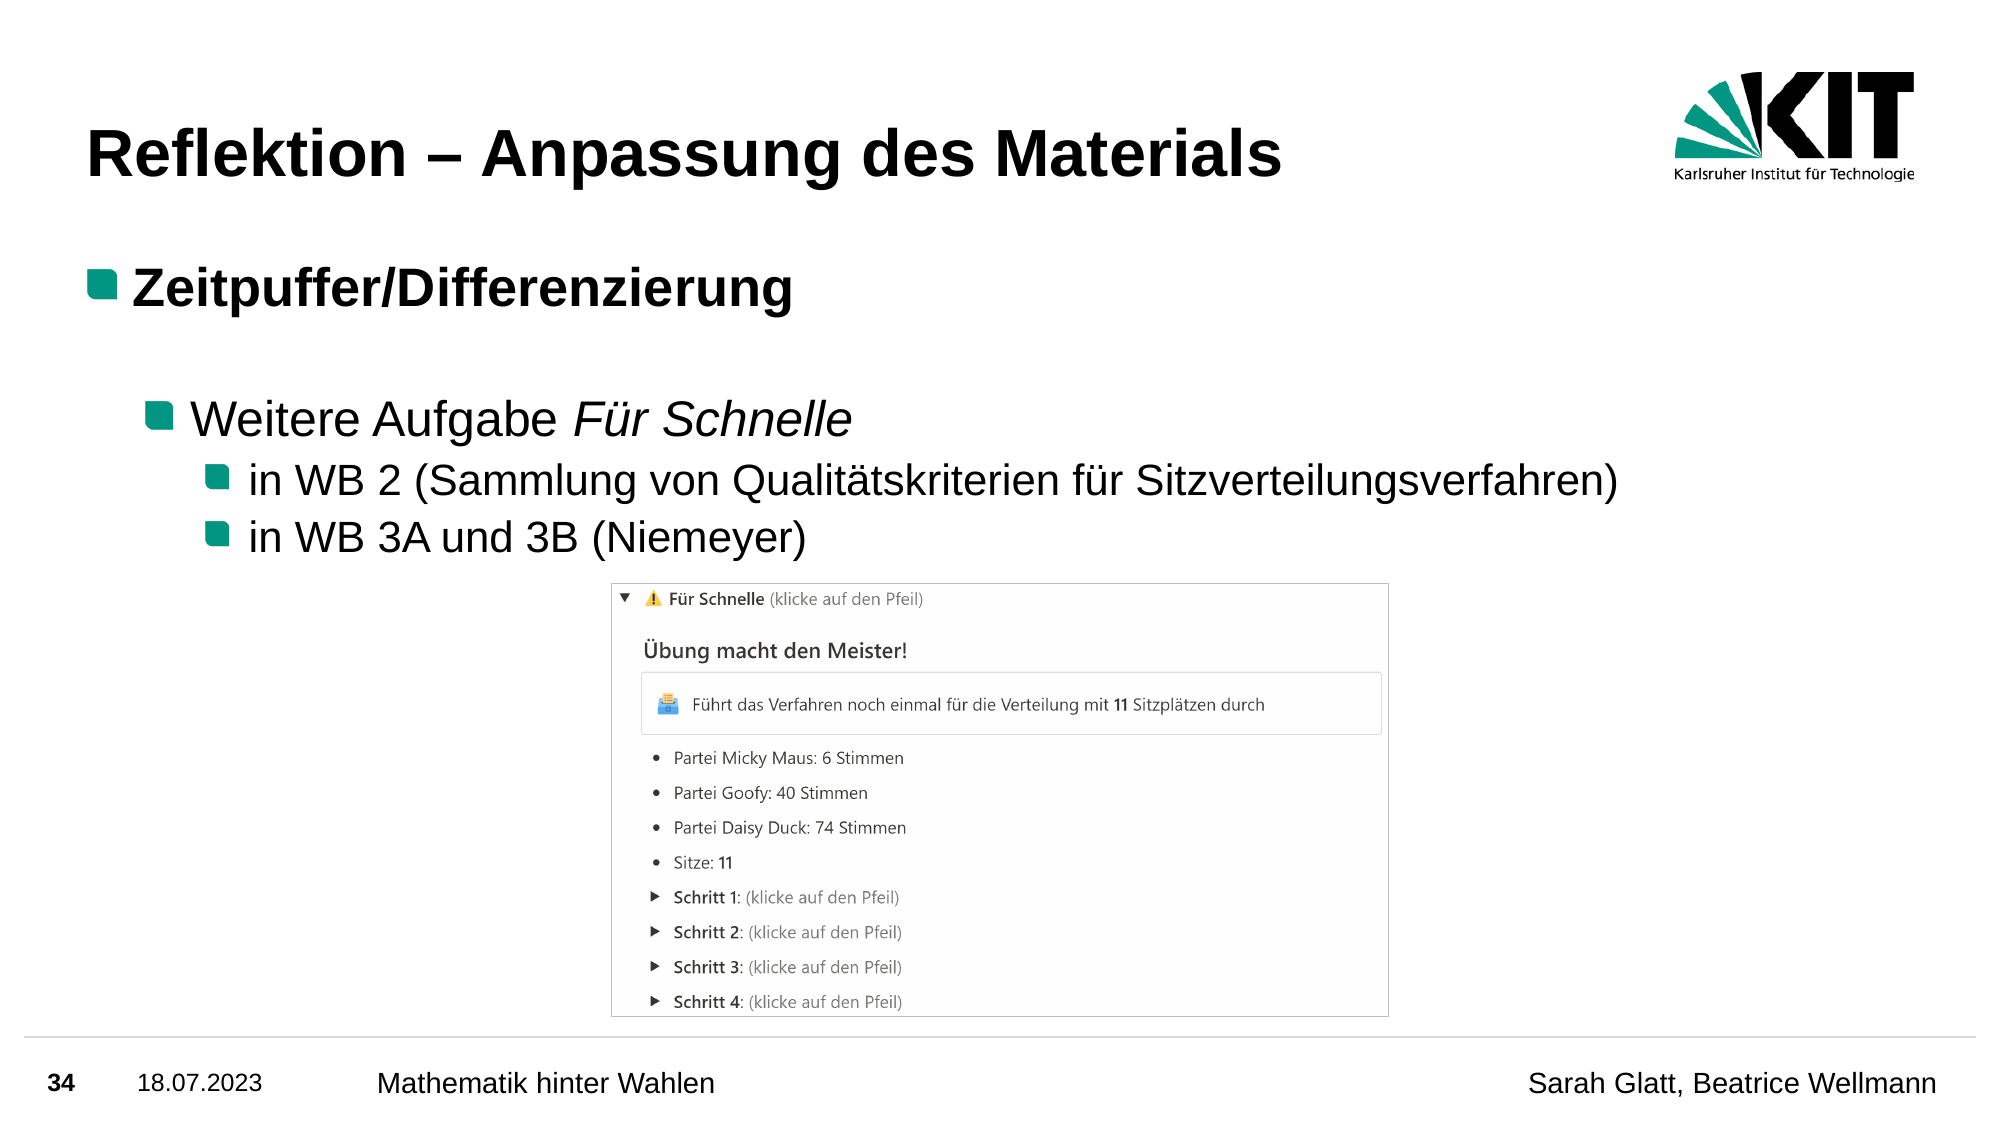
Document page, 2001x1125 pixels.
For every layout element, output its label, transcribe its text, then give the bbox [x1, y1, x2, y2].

title Reflektion – Anpassung des Materials [86, 64, 1589, 191]
picture [145, 401, 173, 433]
picture [1675, 72, 1914, 182]
picture [205, 521, 229, 549]
text_box Mathematik hinter Wahlen [361, 1054, 907, 1109]
slide_number 34 [47, 1038, 119, 1125]
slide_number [137, 1038, 362, 1125]
picture [611, 583, 1389, 1017]
text_box Sarah Glatt, Beatrice Wellmann [1408, 1054, 1954, 1109]
picture [205, 464, 229, 492]
picture [87, 269, 117, 303]
list Zeitpuffer/Differenzierung Weitere Aufgabe Für Schnelle in WB 2 (Sammlung von Qualitätskriterien für Sitzverteilungsverfahren) in WB 3A und 3B (Niemeyer) [87, 259, 1913, 996]
